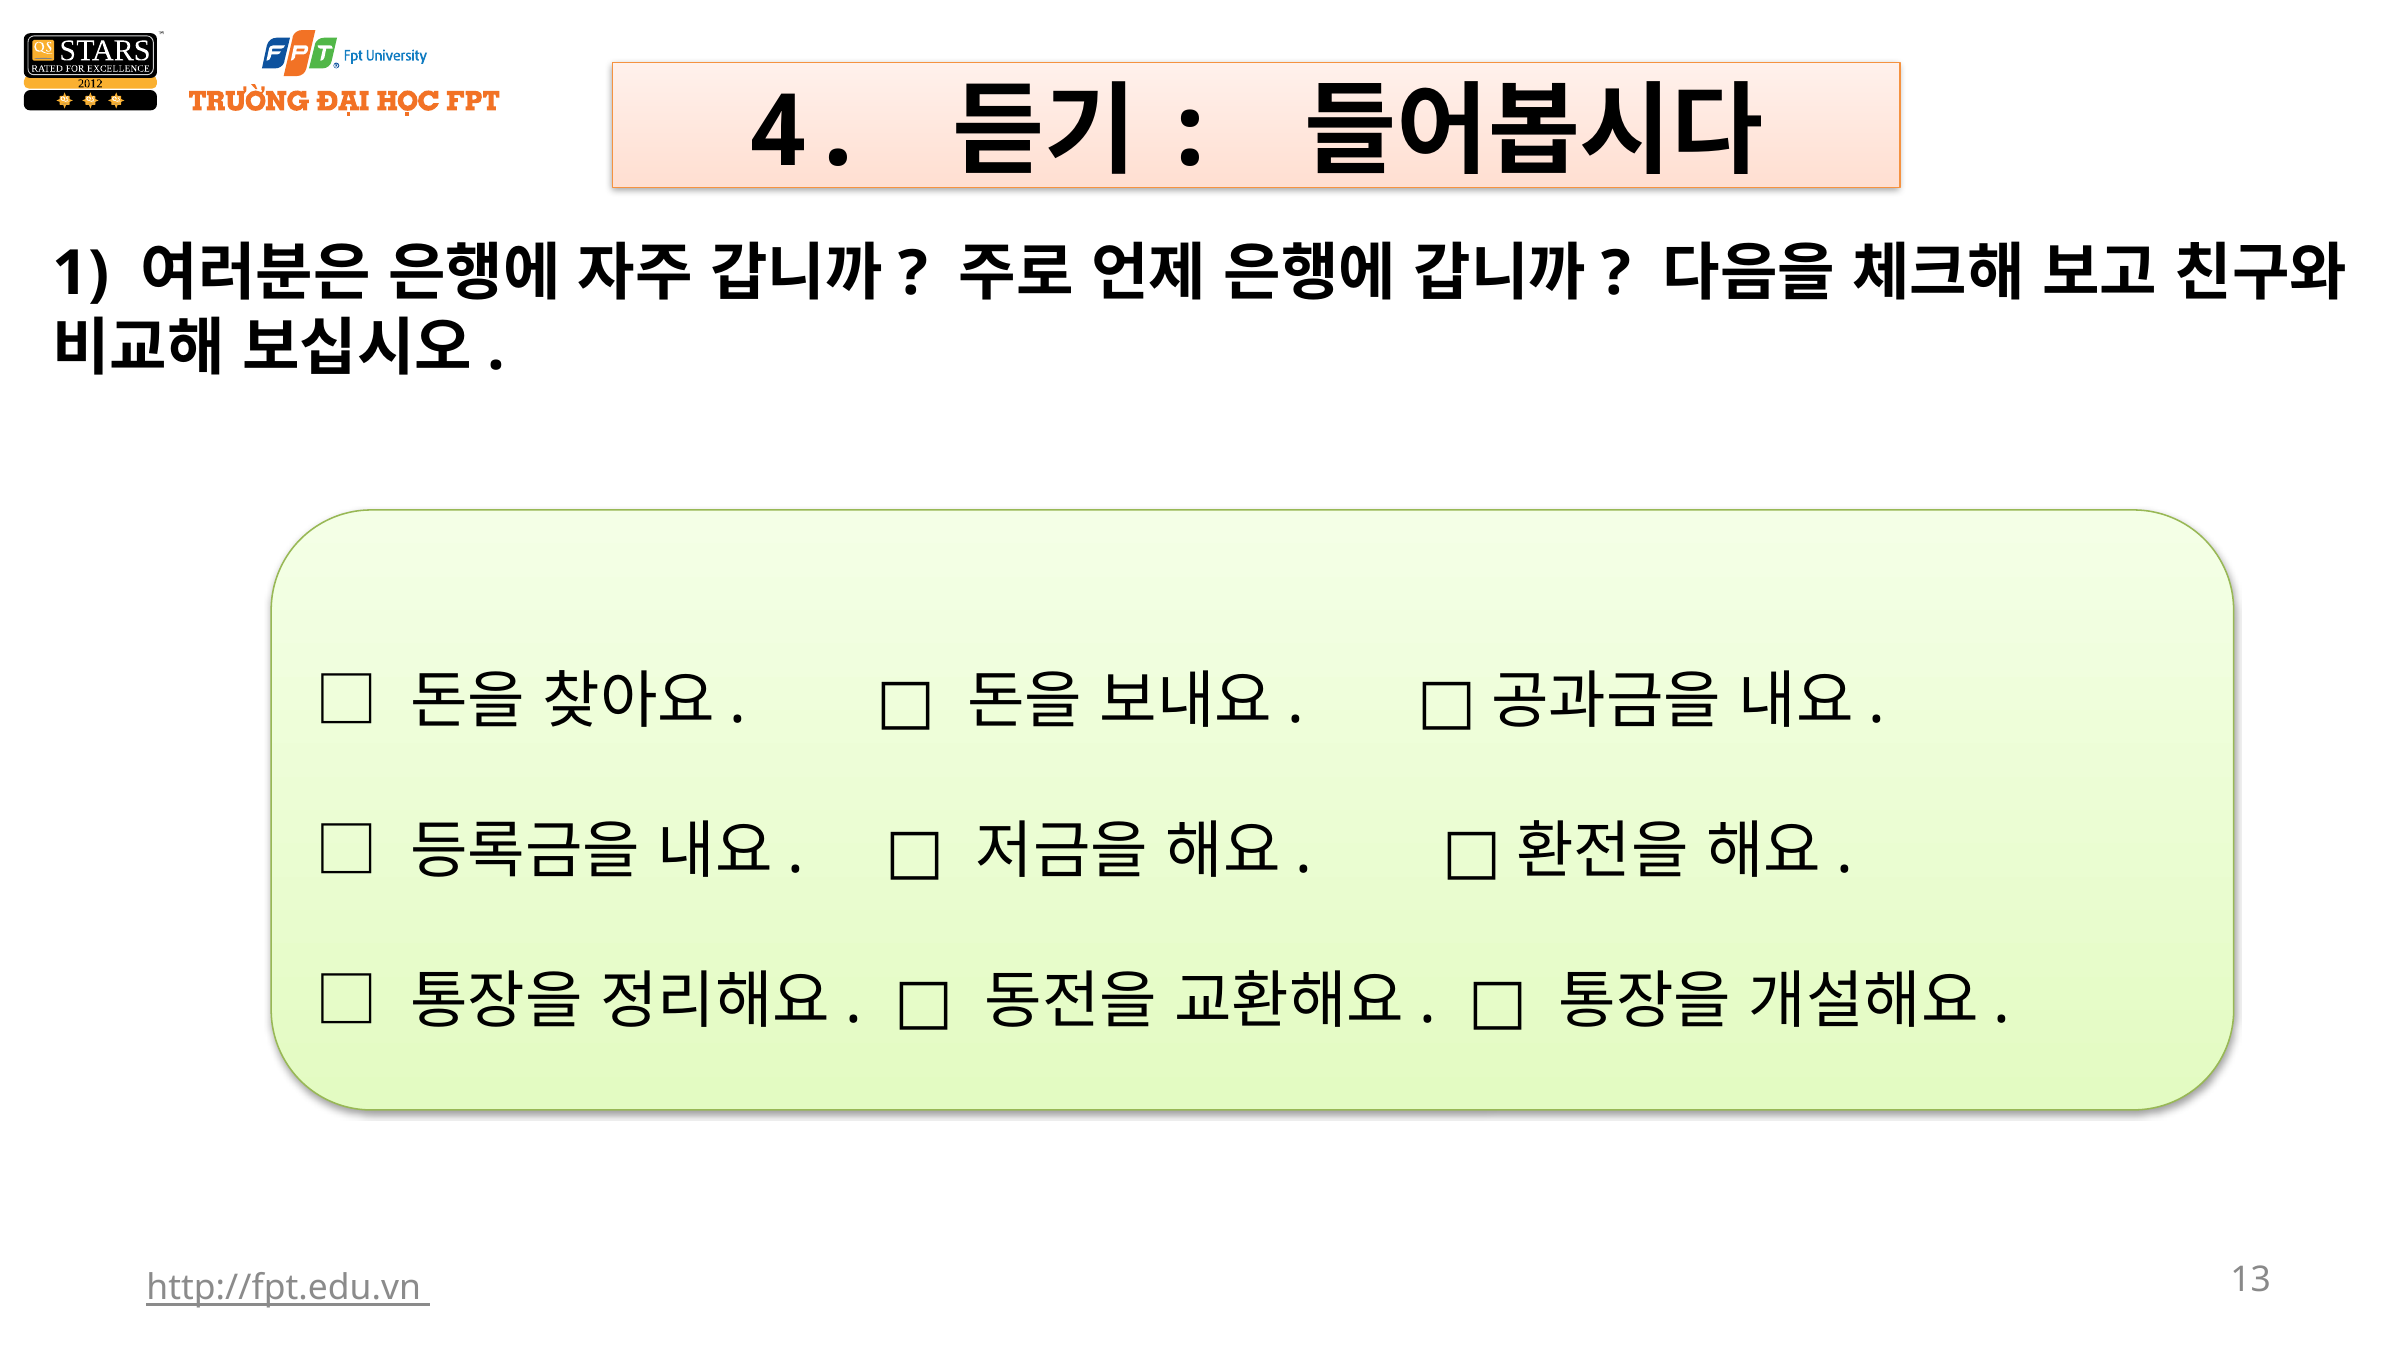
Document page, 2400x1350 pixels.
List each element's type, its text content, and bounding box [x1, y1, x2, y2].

text_box 4. 듣기: 들어봅시다 [612, 62, 1901, 188]
text_box □ 돈을 찾아요. □ 돈을 보내요. □공과금을 내요. □ 등록금을 내요. □ 저금을 해요. □환전을 해요. □ 통장을 정리해요. □ 동전을 교환해요. □ 통장을 개설해요. [270, 509, 2235, 1111]
footer http://fpt.edu.vn [125, 1250, 885, 1322]
text_box 1) 여러분은 은행에 자주 갑니까? 주로 언제 은행에 갑니까? 다음을 체크해 보고 친구와 비교해 보십시오. [37, 225, 2400, 325]
slide_number 13 [2175, 1250, 2293, 1312]
